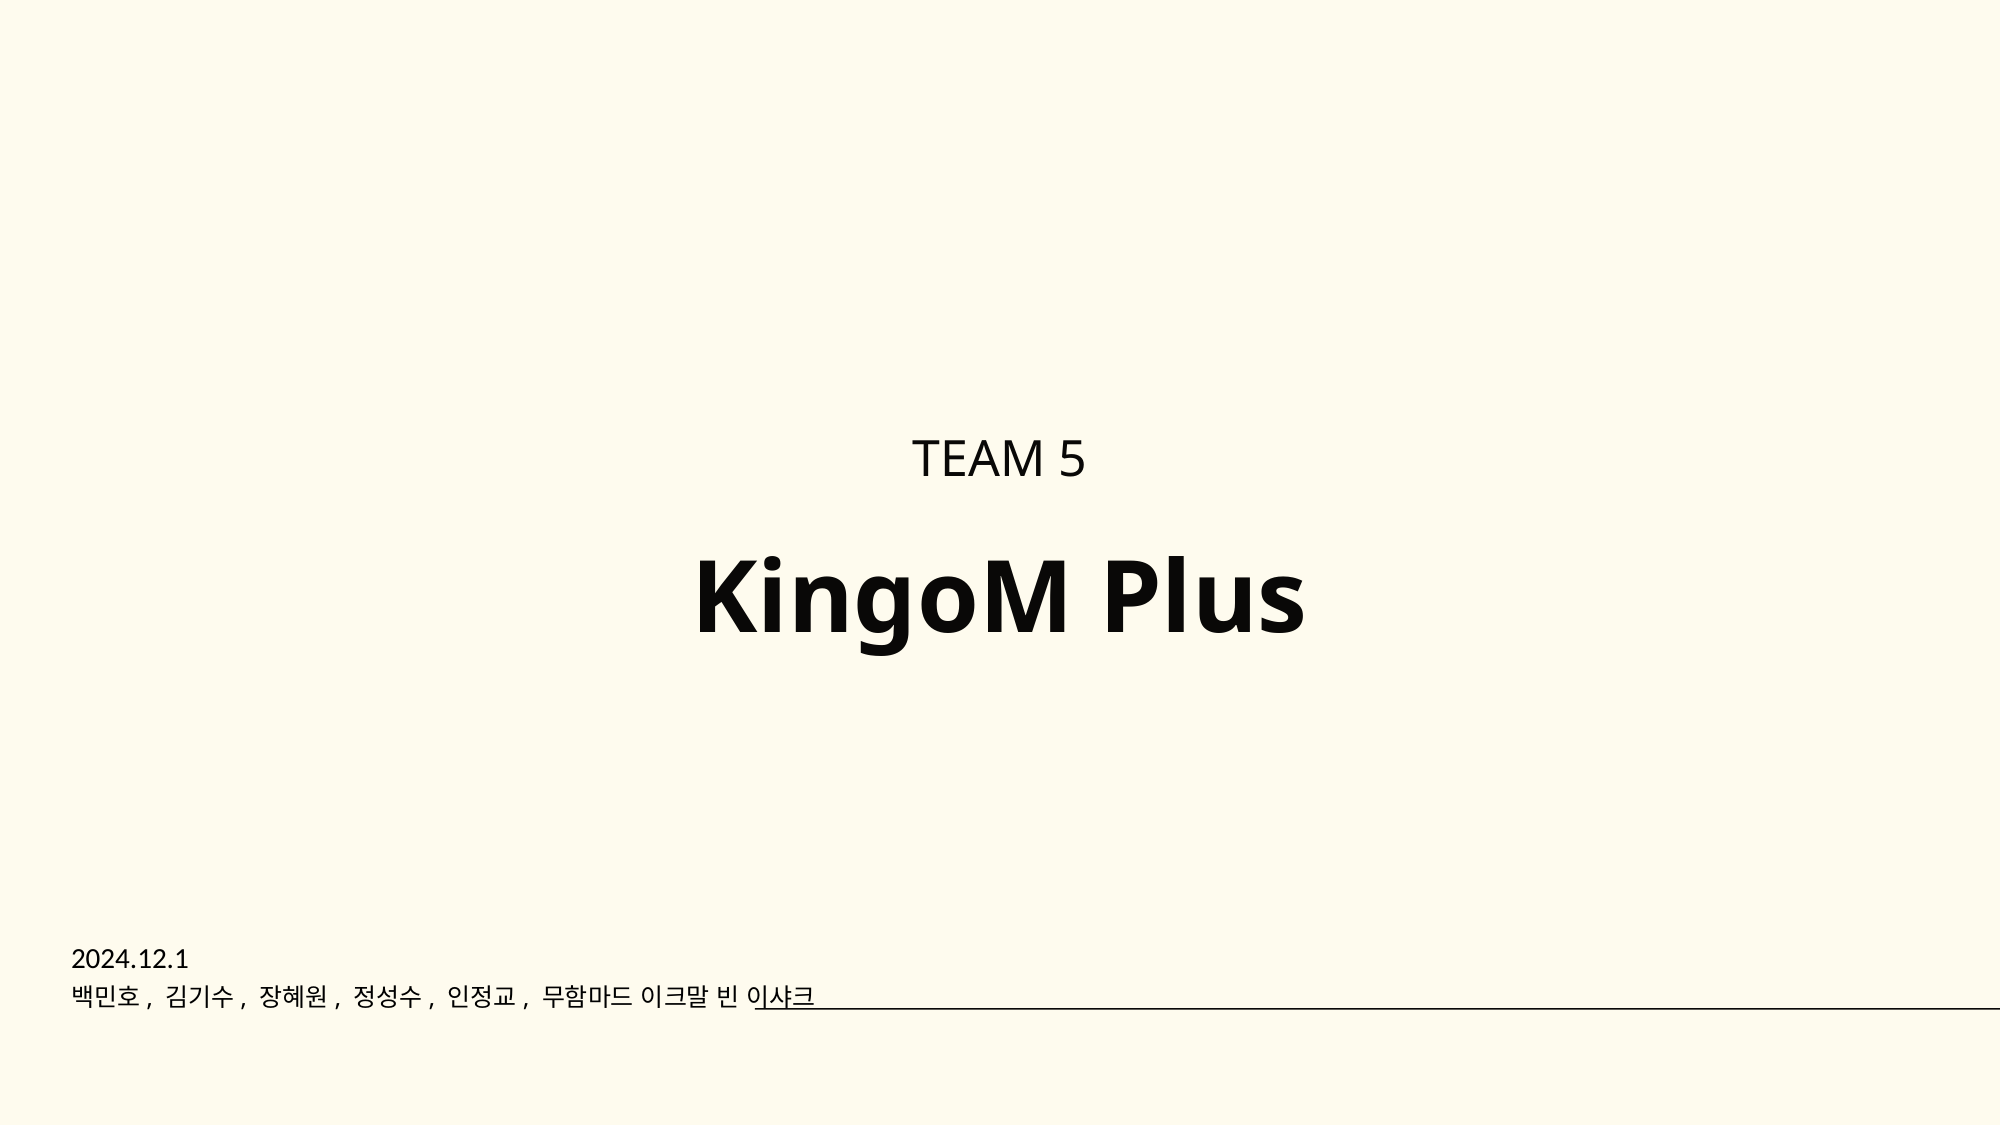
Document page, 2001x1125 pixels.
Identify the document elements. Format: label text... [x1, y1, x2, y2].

text_box 백민호, 김기수, 장혜원, 정성수, 인정교, 무함마드 이크말 빈 이샤크 [56, 973, 832, 1019]
text_box 2024.12.1 [56, 932, 205, 973]
text_box TEAM 5 [631, 370, 1369, 487]
text_box KingoM Plus [130, 442, 1870, 653]
